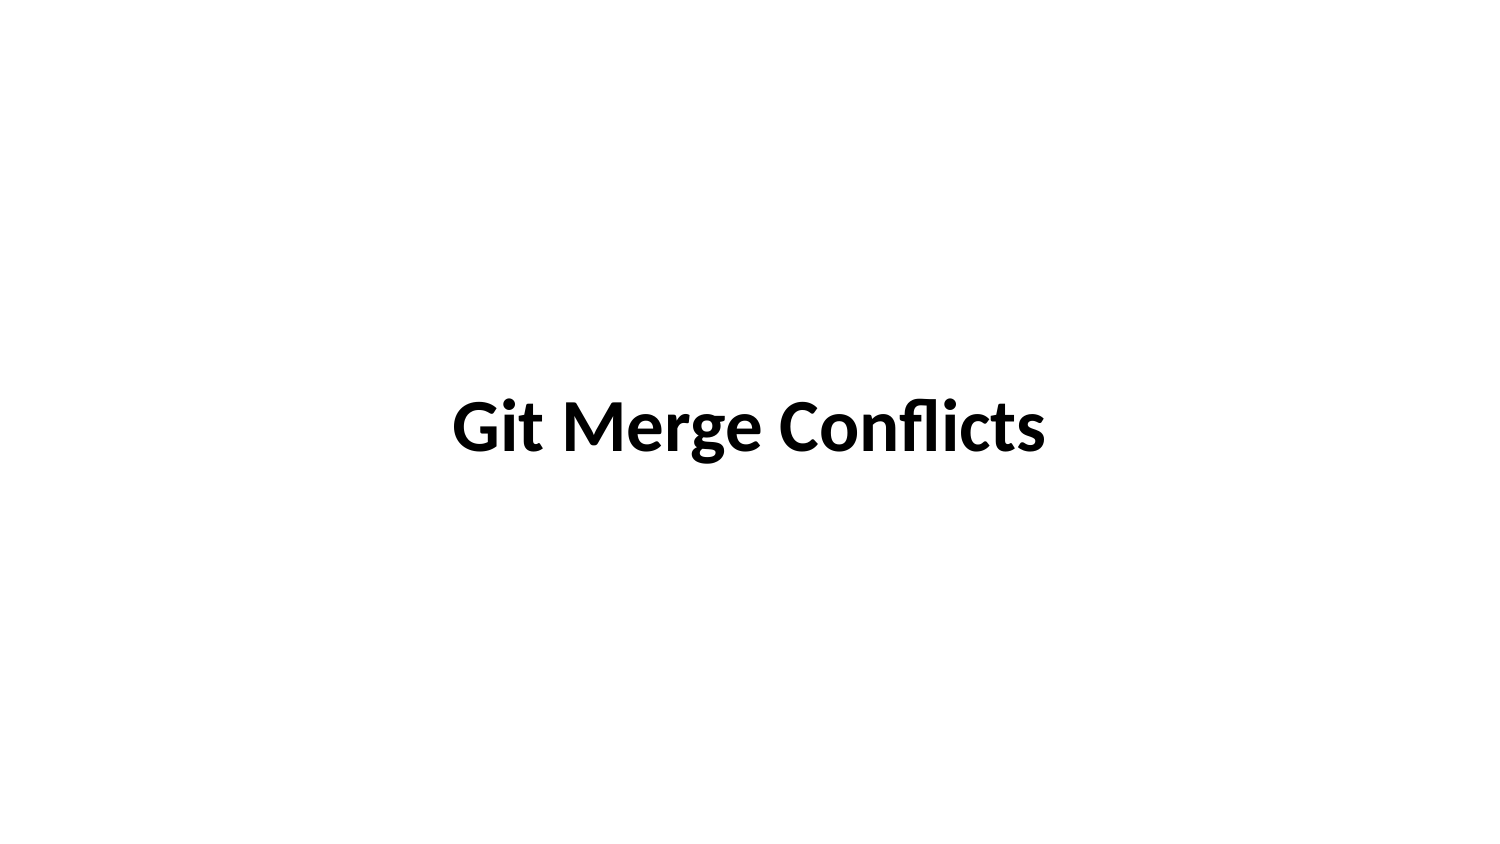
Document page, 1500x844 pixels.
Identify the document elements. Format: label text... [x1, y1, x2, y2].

title Git Merge Conflicts [51, 352, 1449, 491]
